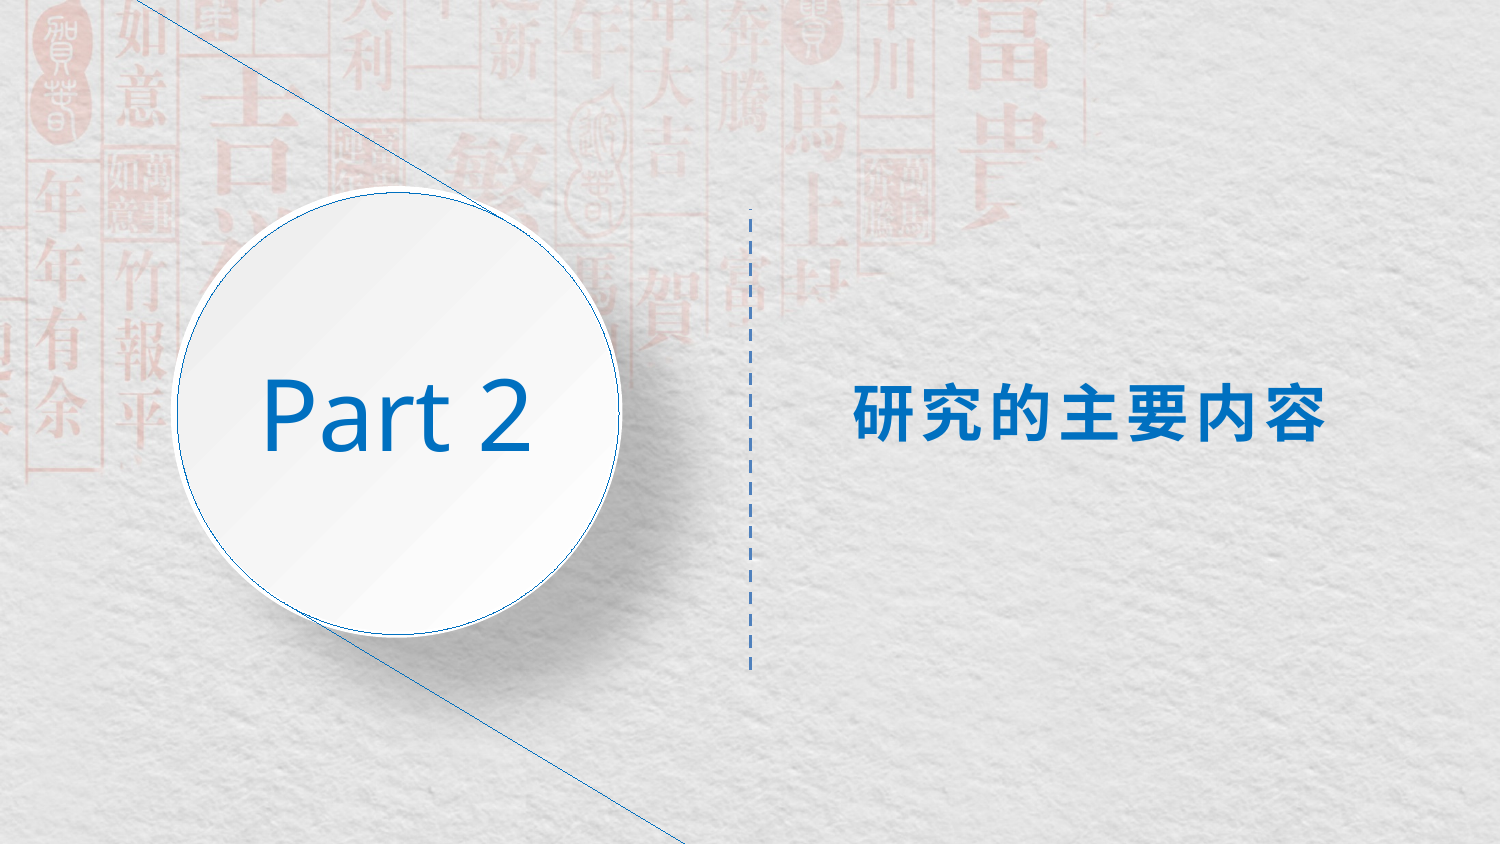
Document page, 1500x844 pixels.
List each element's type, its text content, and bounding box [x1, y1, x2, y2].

text_box [288, 222, 620, 635]
text_box [177, 192, 508, 605]
picture [0, 0, 1500, 844]
text_box Part 2 [171, 187, 622, 637]
text_box 研究的主要内容 [837, 366, 1343, 457]
